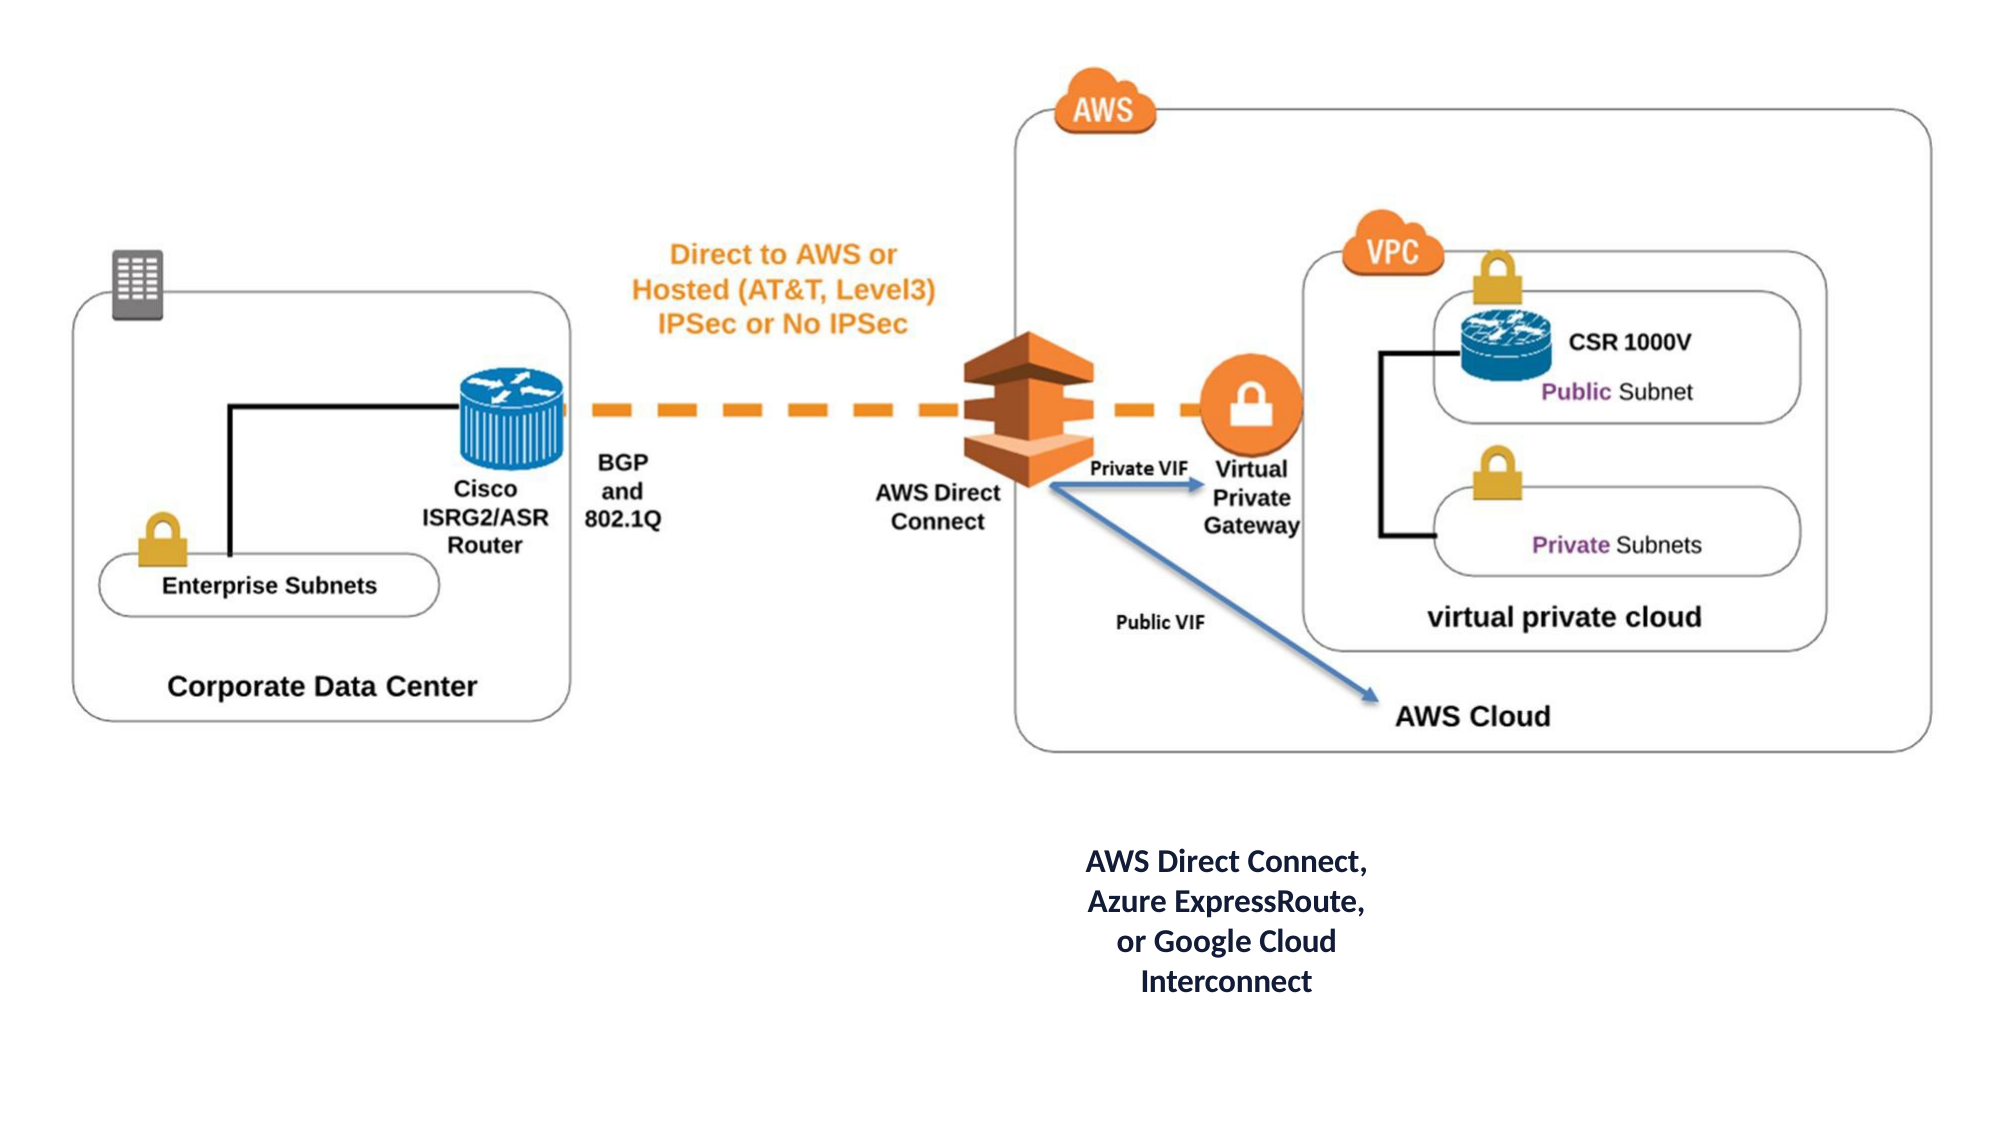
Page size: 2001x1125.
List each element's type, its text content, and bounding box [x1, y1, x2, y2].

text_box AWS Direct Connect, Azure ExpressRoute, or Google Cloud Interconnect [1081, 837, 1371, 1000]
picture [67, 66, 1941, 756]
